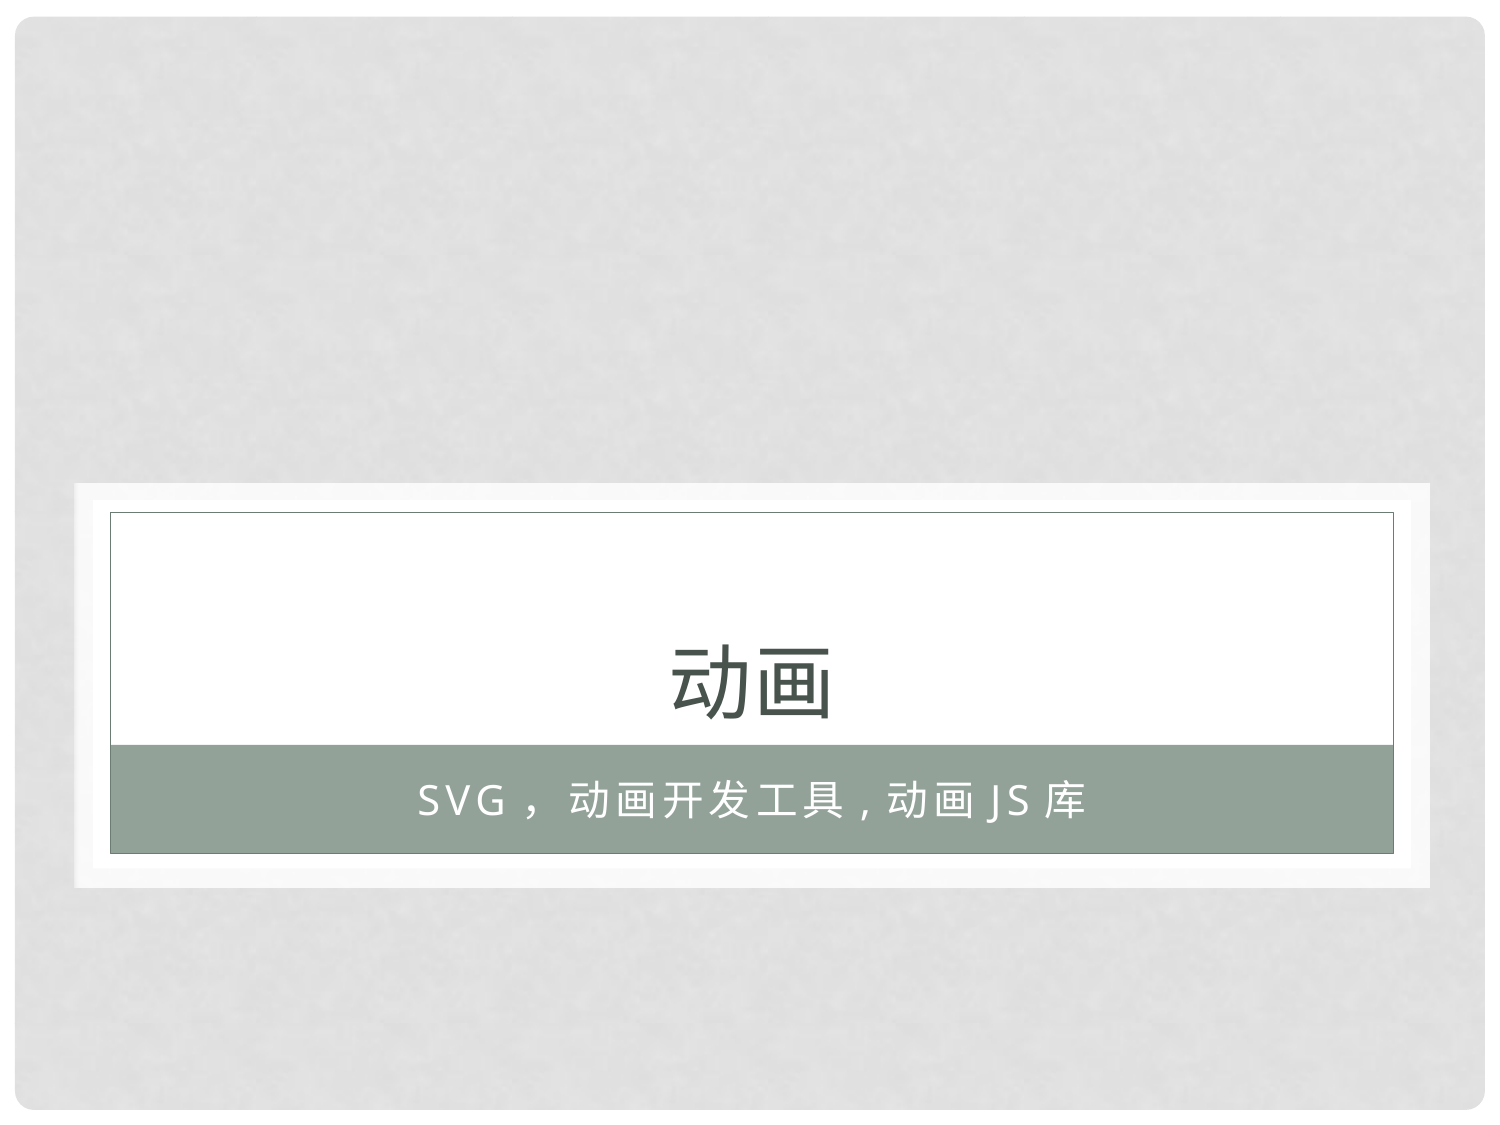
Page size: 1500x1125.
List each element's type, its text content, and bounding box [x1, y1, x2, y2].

list SVG，动画开发工具,动画JS库 [120, 755, 1384, 842]
title 动画 [120, 525, 1384, 738]
